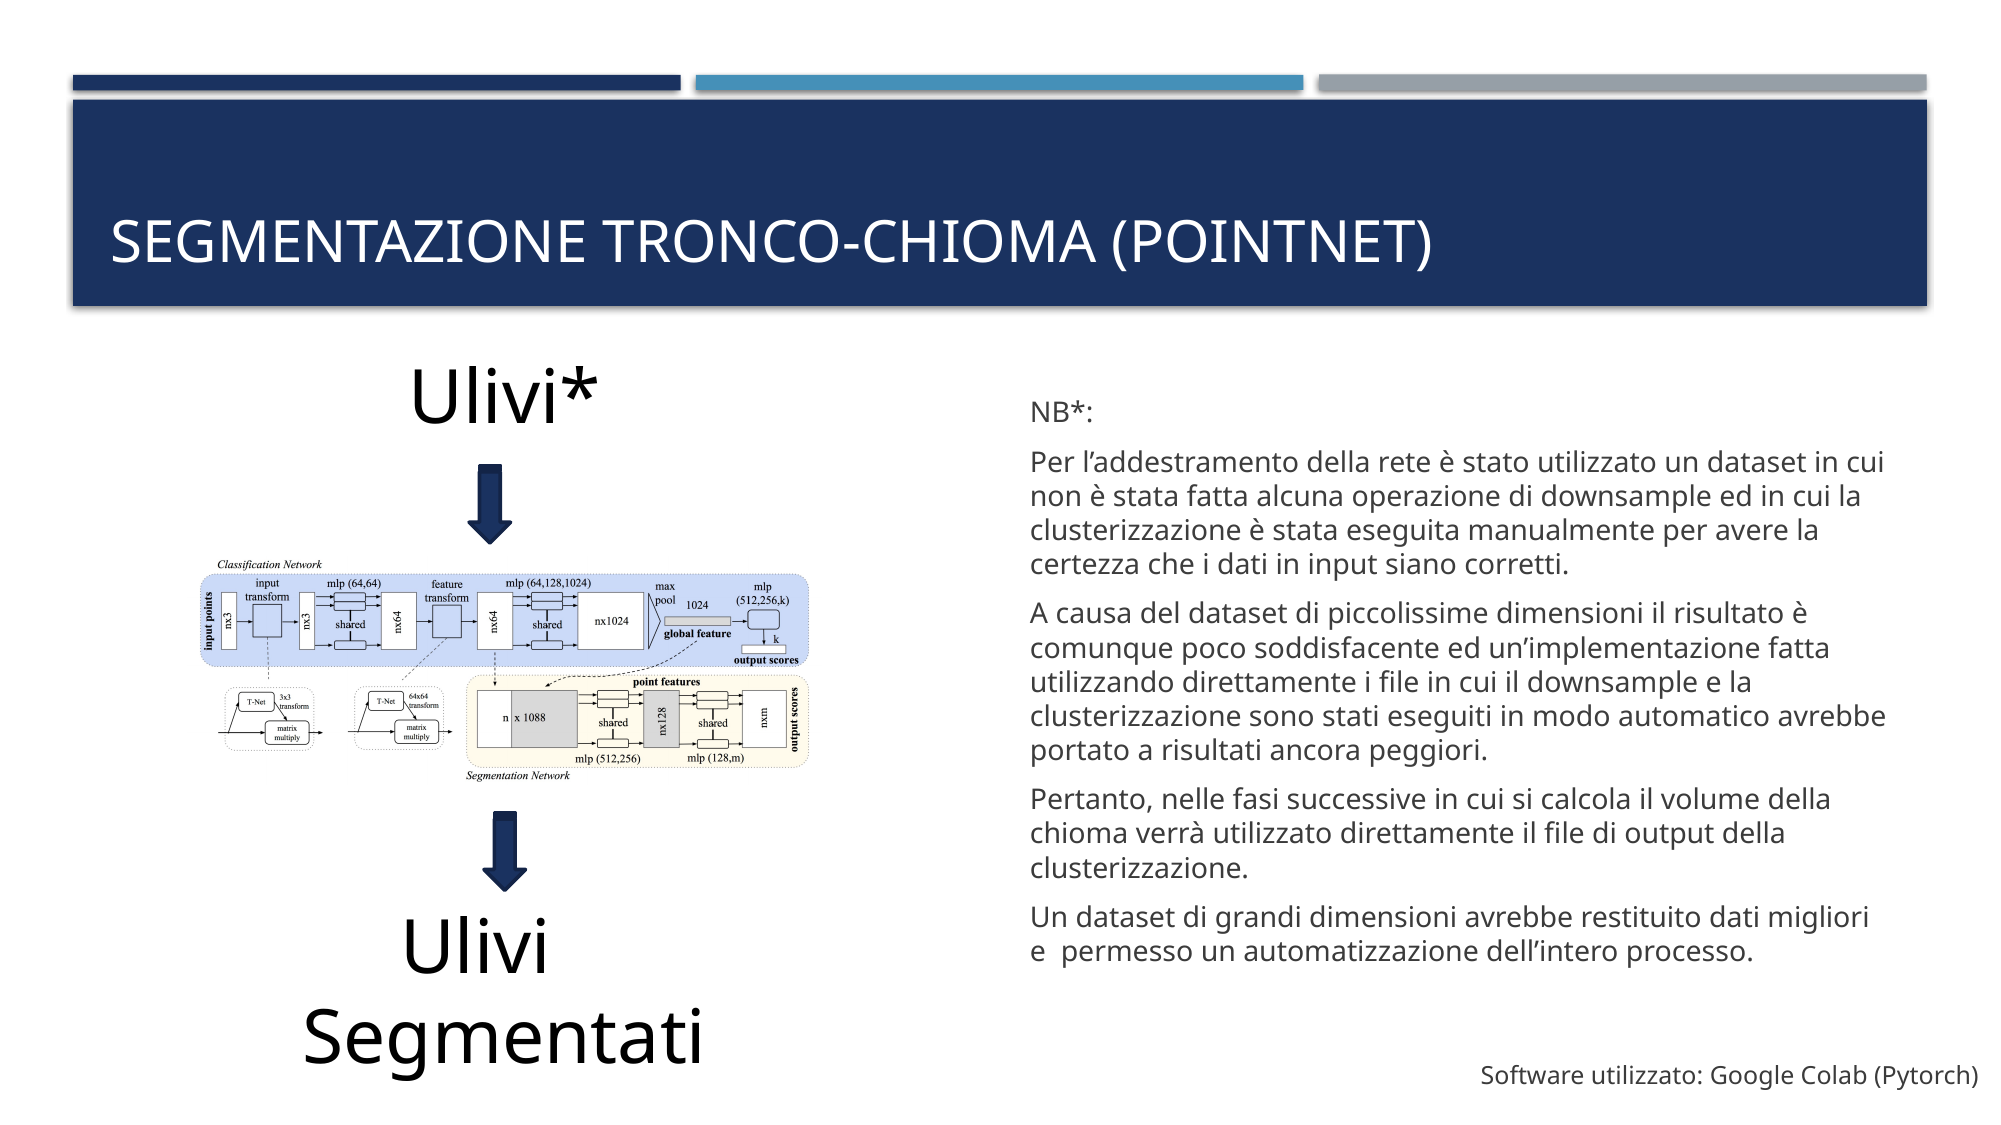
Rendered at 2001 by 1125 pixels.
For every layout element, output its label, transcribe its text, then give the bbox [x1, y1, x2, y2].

picture [187, 555, 823, 785]
text_box Software utilizzato: Google Colab (Pytorch) [1465, 1052, 2000, 1098]
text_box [239, 869, 770, 1018]
text_box [483, 811, 527, 868]
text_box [0, 348, 770, 761]
text_box NB*: Per l’addestramento della rete è stato utilizzato un dataset in cui non è stata fatta alcuna operazione di downsample ed in cui la clusterizzazione è stata eseguita manualmente per avere la certezza che i dati in input siano corretti. A causa del dataset di piccolissime dimensioni il risultato è comunque poco soddisfacente ed un’implementazione fatta utilizzando direttamente i file in cui il downsample e la clusterizzazione sono stati eseguiti in modo automatico avrebbe portato a risultati ancora peggiori. Pertanto, nelle fasi successive in cui si calcola il volume della chioma verrà utilizzato direttamente il file di output della clusterizzazione. Un dataset di grandi dimensioni avrebbe restituito dati migliori e permesso un automatizzazione dell’intero processo. [1015, 382, 1905, 979]
title SEGMENTAZIONE TRONCO-CHIOMA (Pointnet) [95, 119, 1905, 282]
